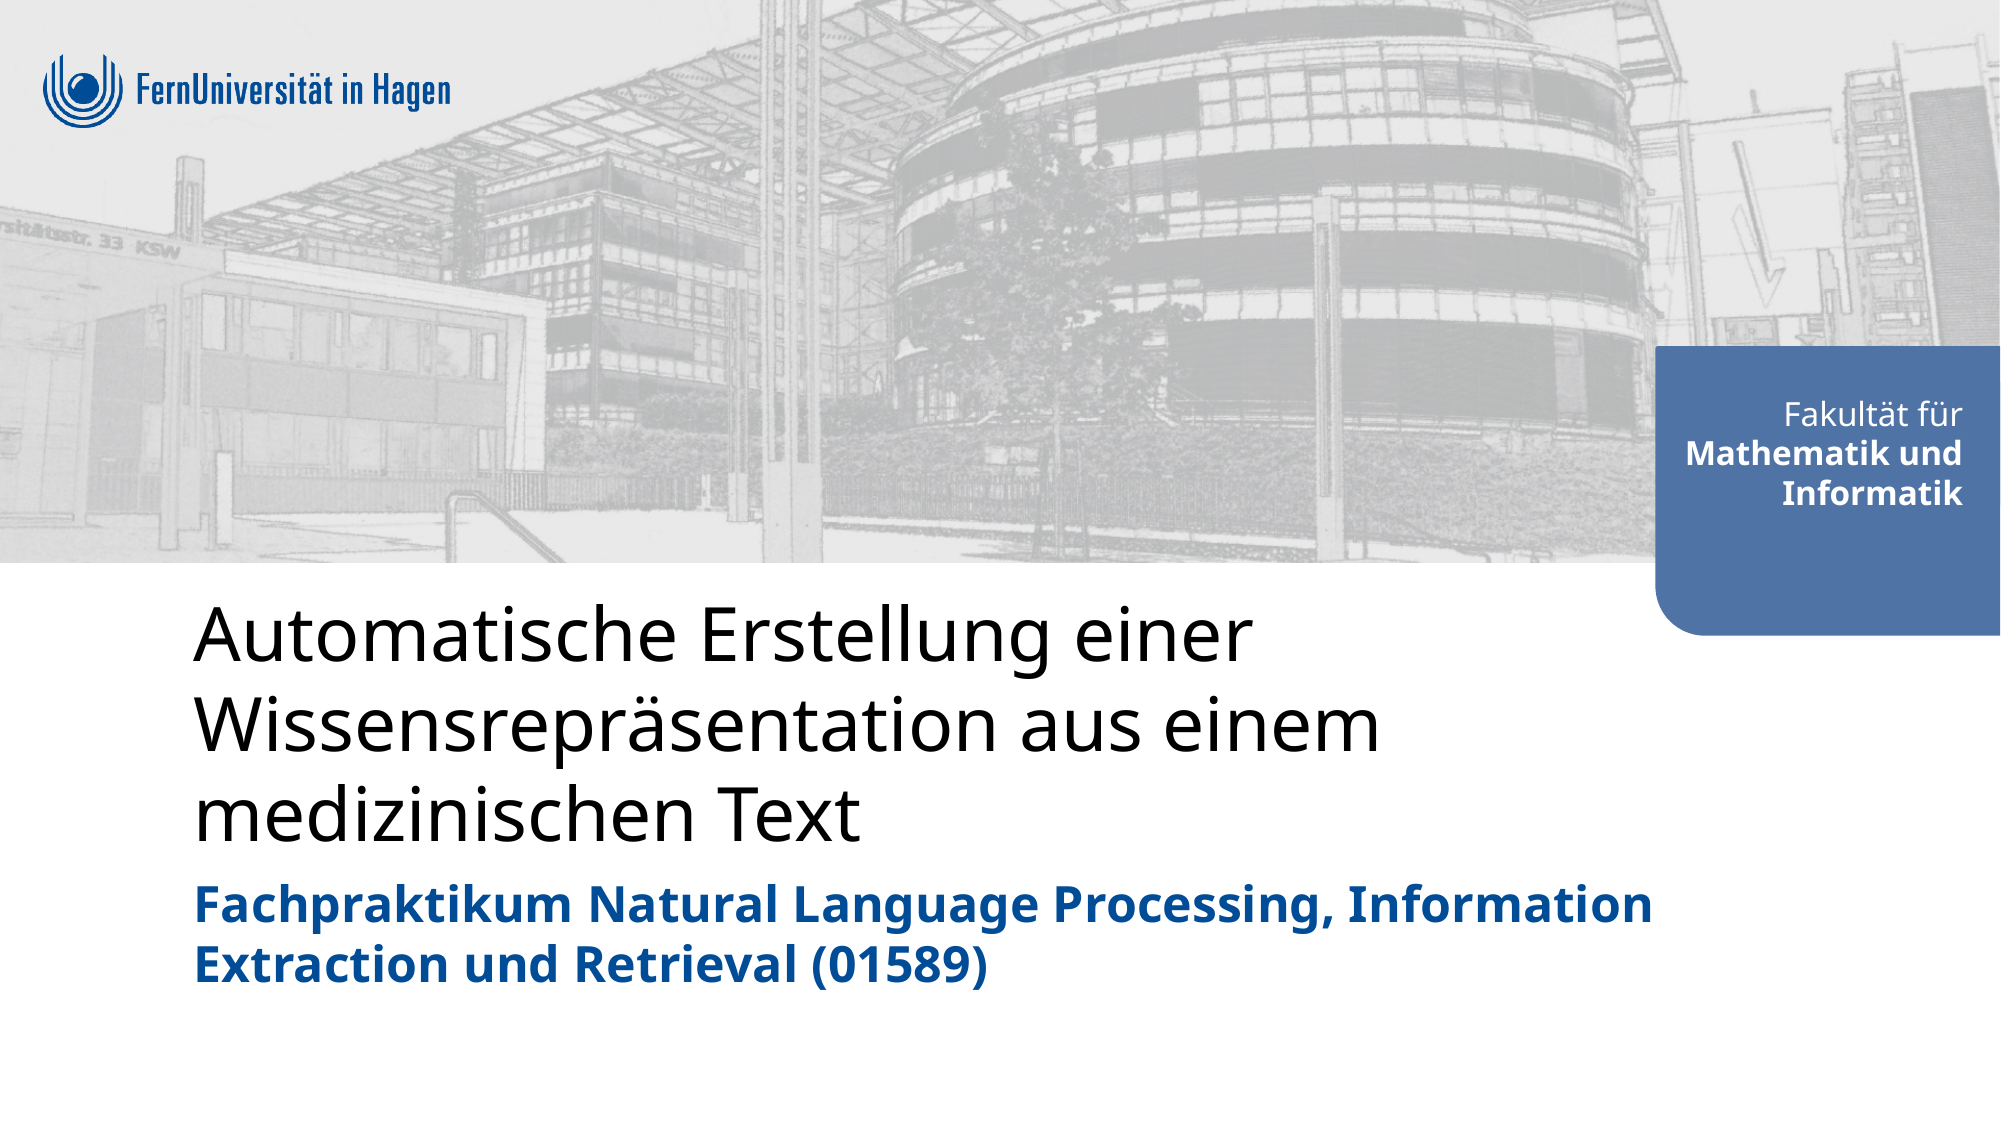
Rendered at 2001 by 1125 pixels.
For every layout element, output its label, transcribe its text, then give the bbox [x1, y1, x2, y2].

text_box Fakultät für Mathematik und Informatik [1659, 385, 1978, 560]
picture [0, 0, 2000, 563]
text_box Fachpraktikum Natural Language Processing, Information Extraction und Retrieval (01589) [193, 872, 1659, 1052]
text_box Automatische Erstellung einer Wissensrepräsentation aus einem medizinischen Text [193, 672, 1659, 857]
